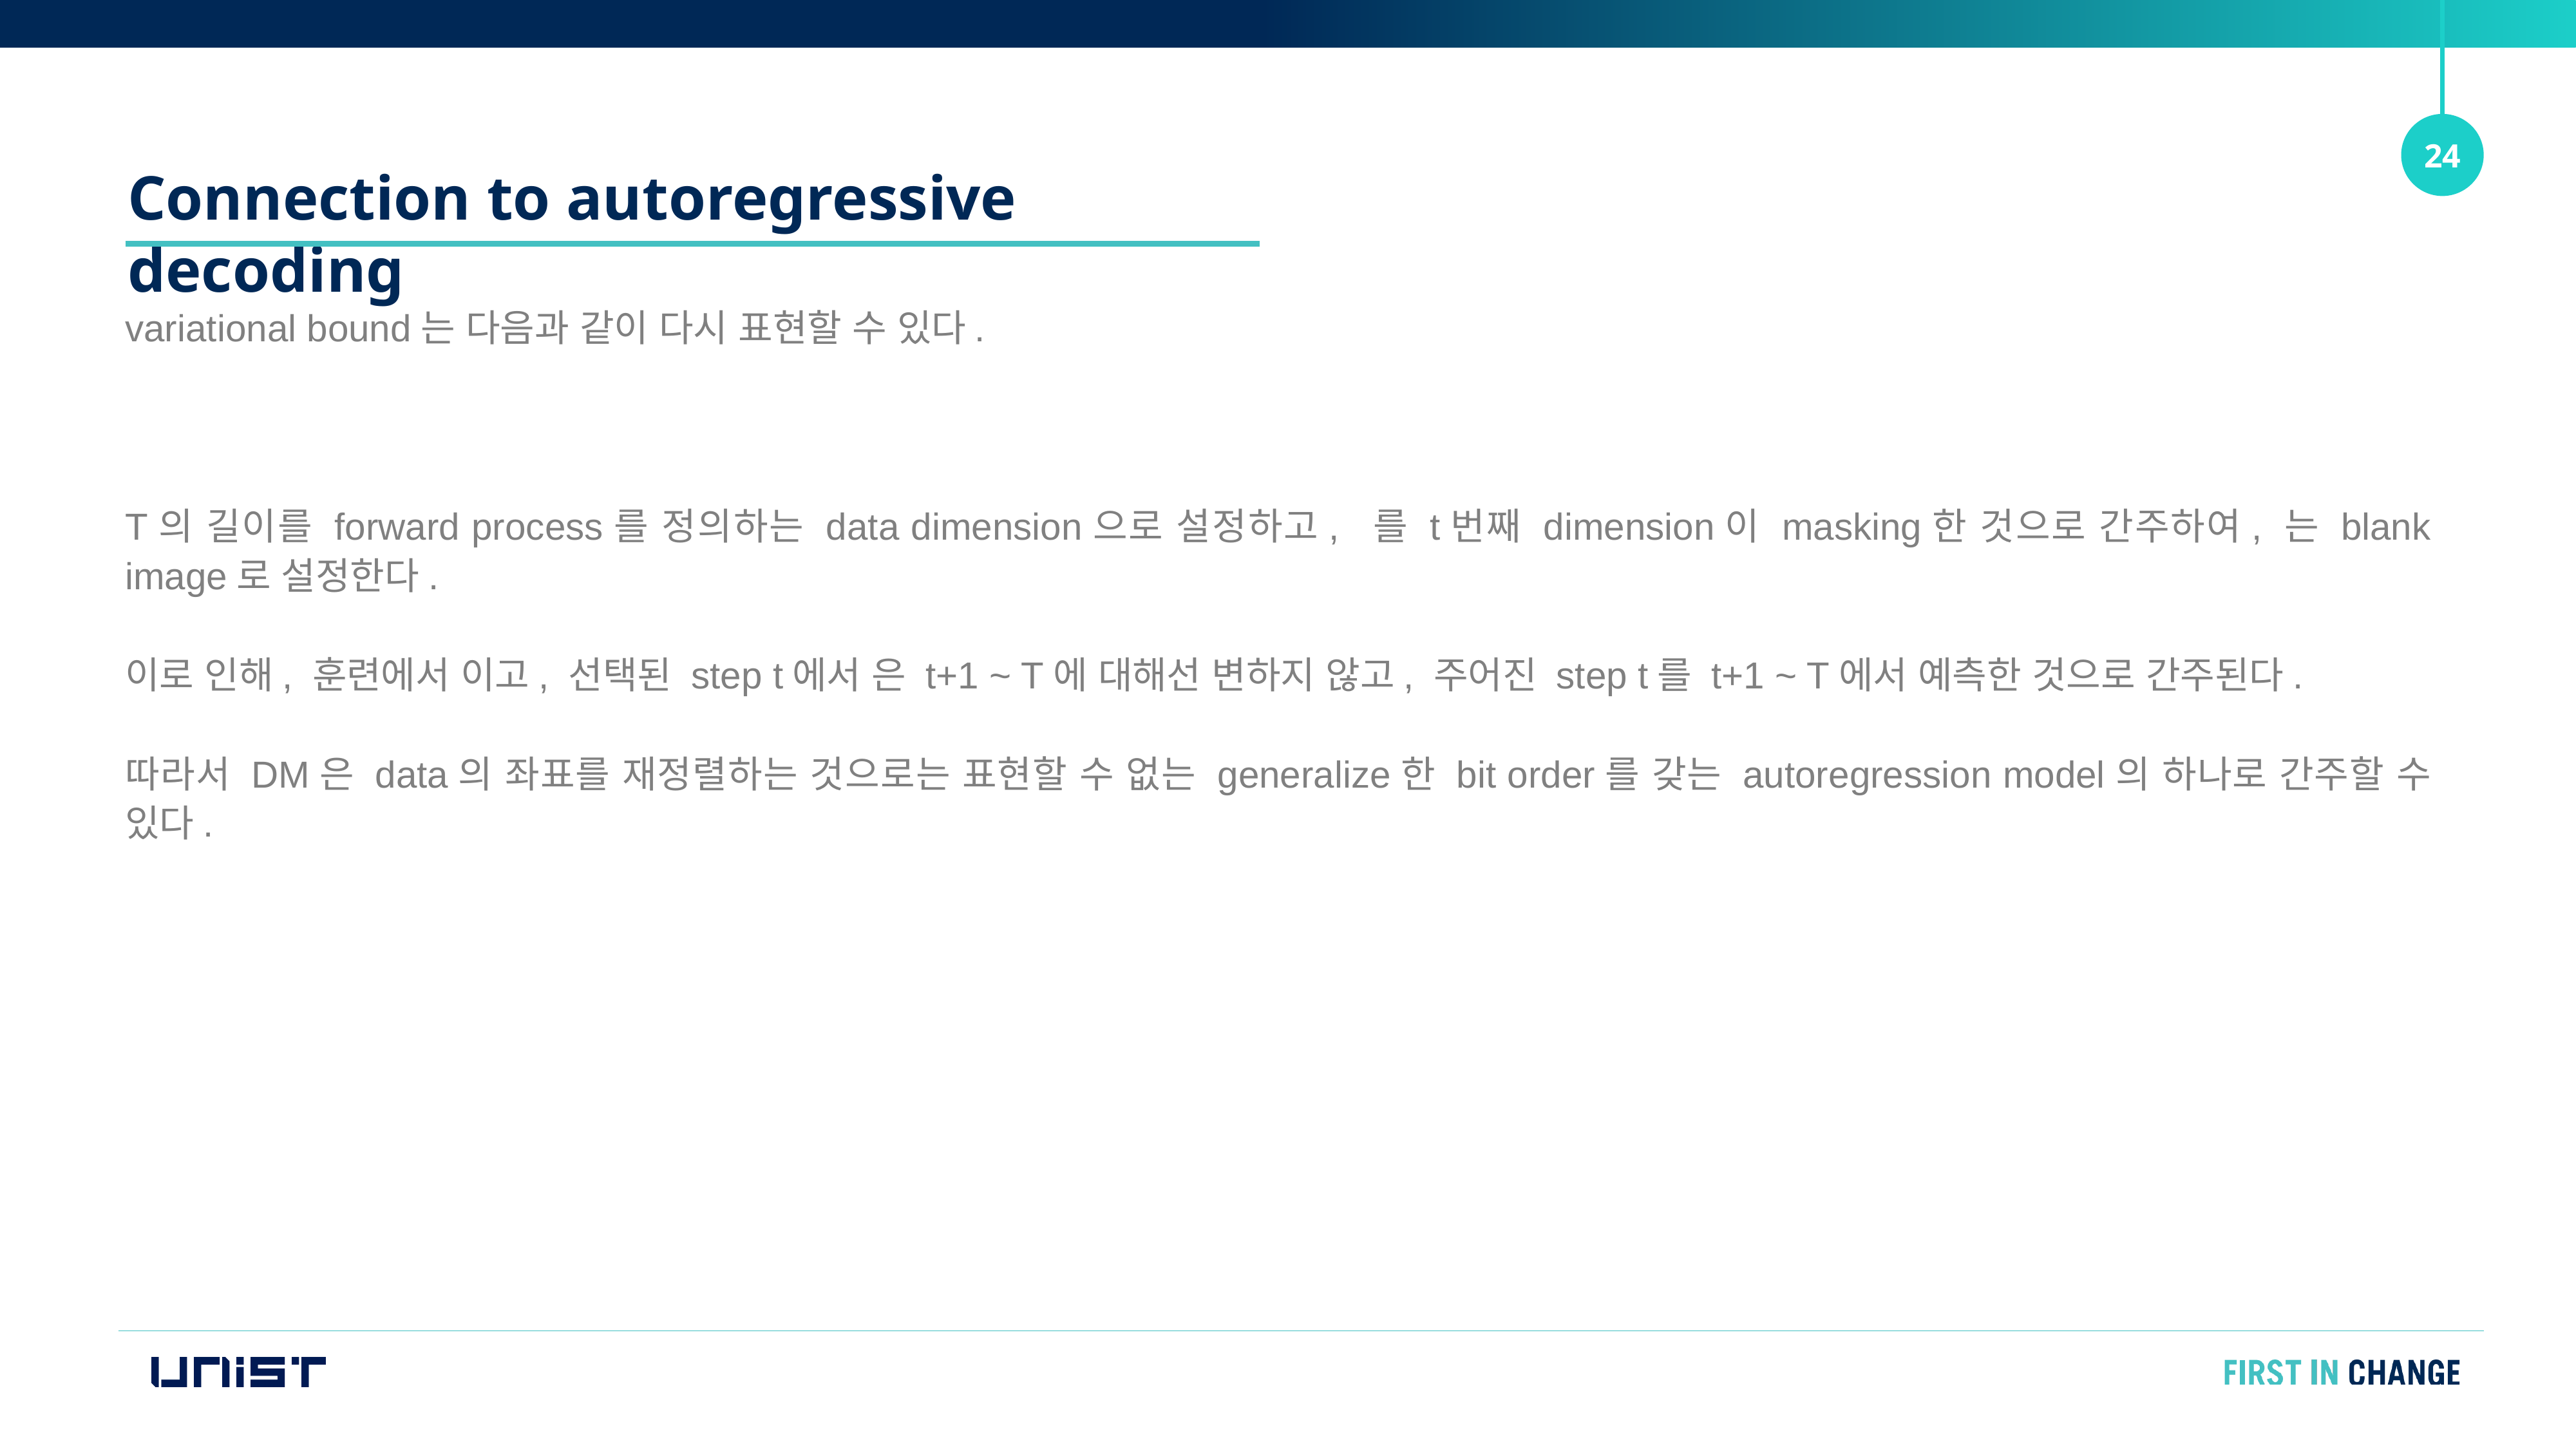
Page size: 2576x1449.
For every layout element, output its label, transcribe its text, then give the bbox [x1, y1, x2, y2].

picture [2224, 1359, 2460, 1385]
picture [151, 1357, 326, 1387]
text_box Connection to autoregressive decoding [118, 196, 1253, 309]
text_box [0, 0, 2576, 196]
